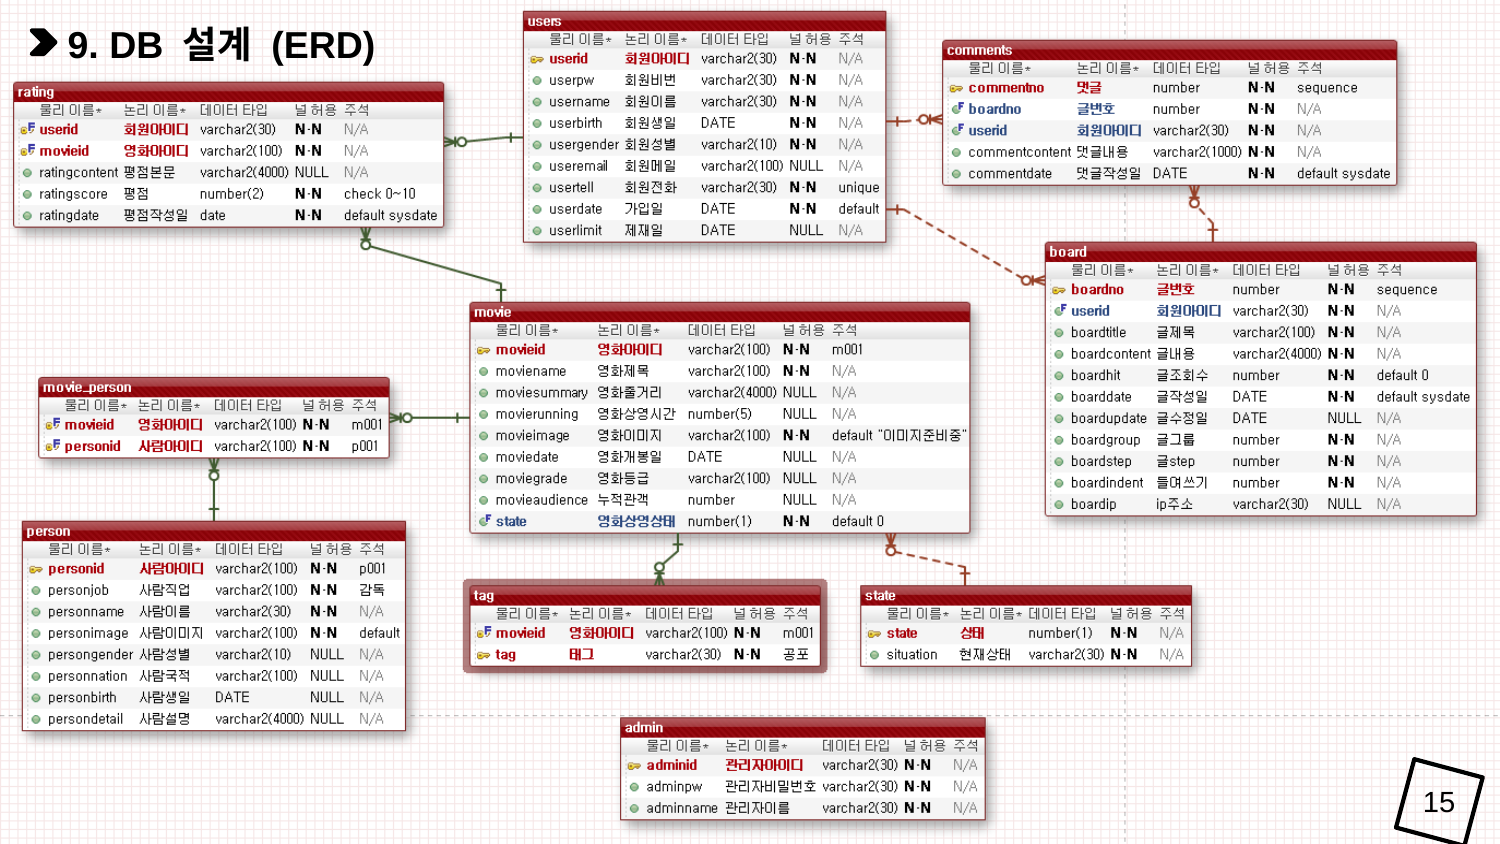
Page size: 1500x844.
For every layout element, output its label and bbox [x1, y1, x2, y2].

text_box [1400, 766, 1478, 839]
picture [0, 0, 1500, 844]
